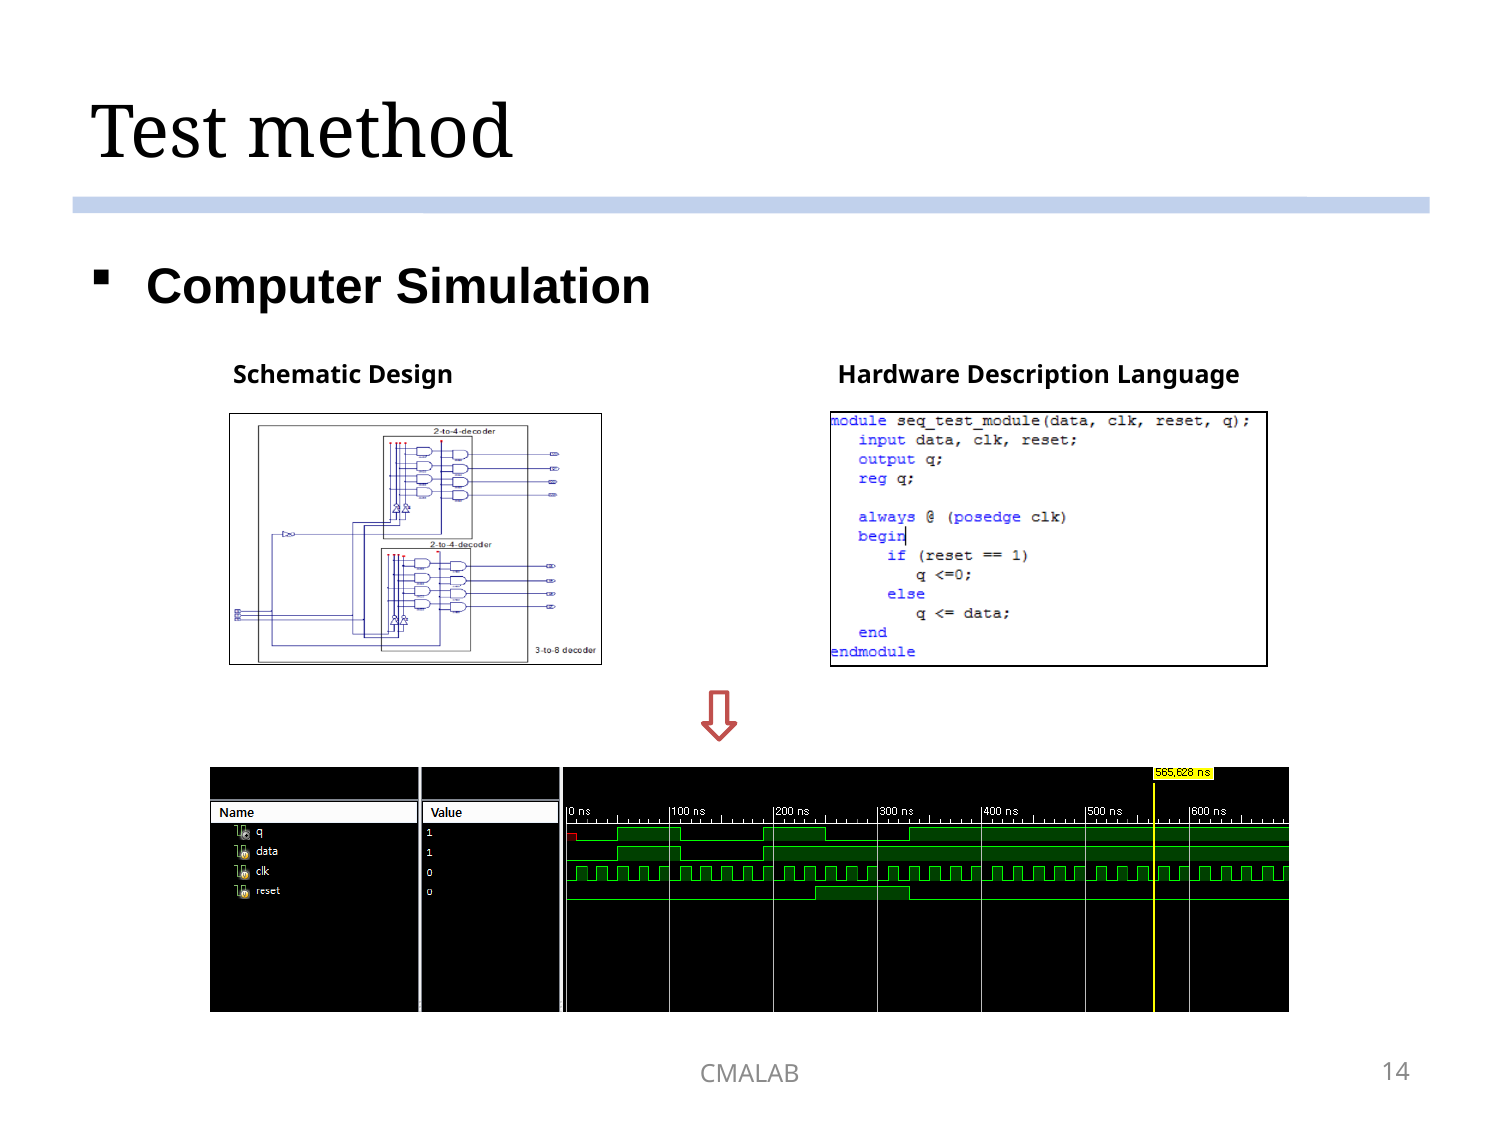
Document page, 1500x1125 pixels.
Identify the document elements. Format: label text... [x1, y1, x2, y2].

footer CMALAB [512, 1042, 988, 1103]
slide_number 14 [1074, 1042, 1425, 1103]
text_box Schematic Design [218, 351, 488, 397]
picture [210, 766, 1290, 1012]
picture [229, 414, 601, 665]
title Test method [75, 45, 1425, 211]
text_box [700, 690, 738, 742]
text_box Hardware Description Language [822, 351, 1258, 397]
text_box Computer Simulation [74, 246, 1425, 317]
picture [830, 412, 1267, 666]
